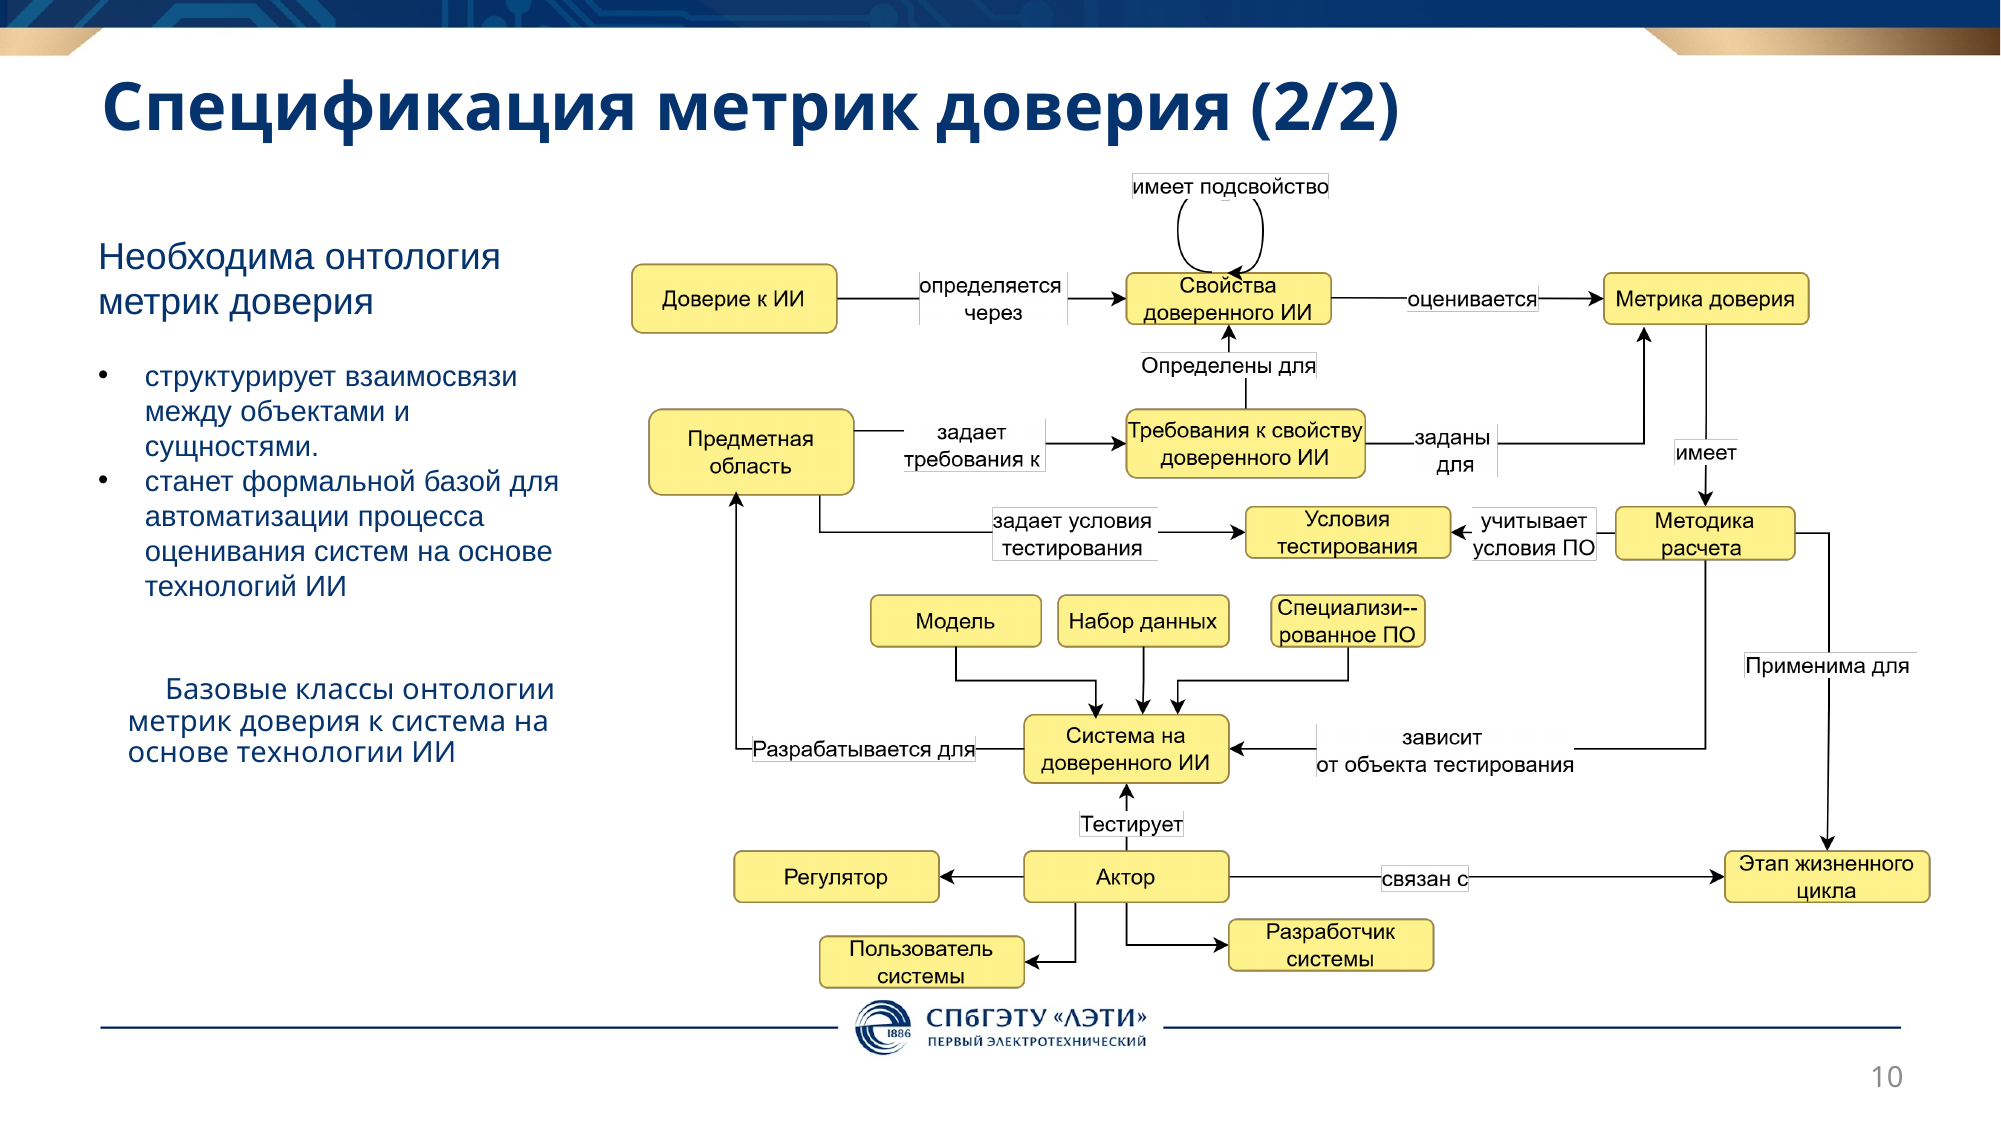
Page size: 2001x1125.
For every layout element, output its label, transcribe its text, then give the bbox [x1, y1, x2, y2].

title Спецификация метрик доверия (2/2) [96, 49, 1882, 170]
picture [0, 0, 2001, 1125]
text_box Необходима онтология метрик доверия структурирует взаимосвязи между объектами и сущностями. станет формальной базой для автоматизации процесса оценивания систем на основе технологий ИИ Базовые классы онтологии метрик доверия к система на основе технологии ИИ [83, 224, 605, 777]
slide_number 10 [1829, 1050, 1904, 1106]
